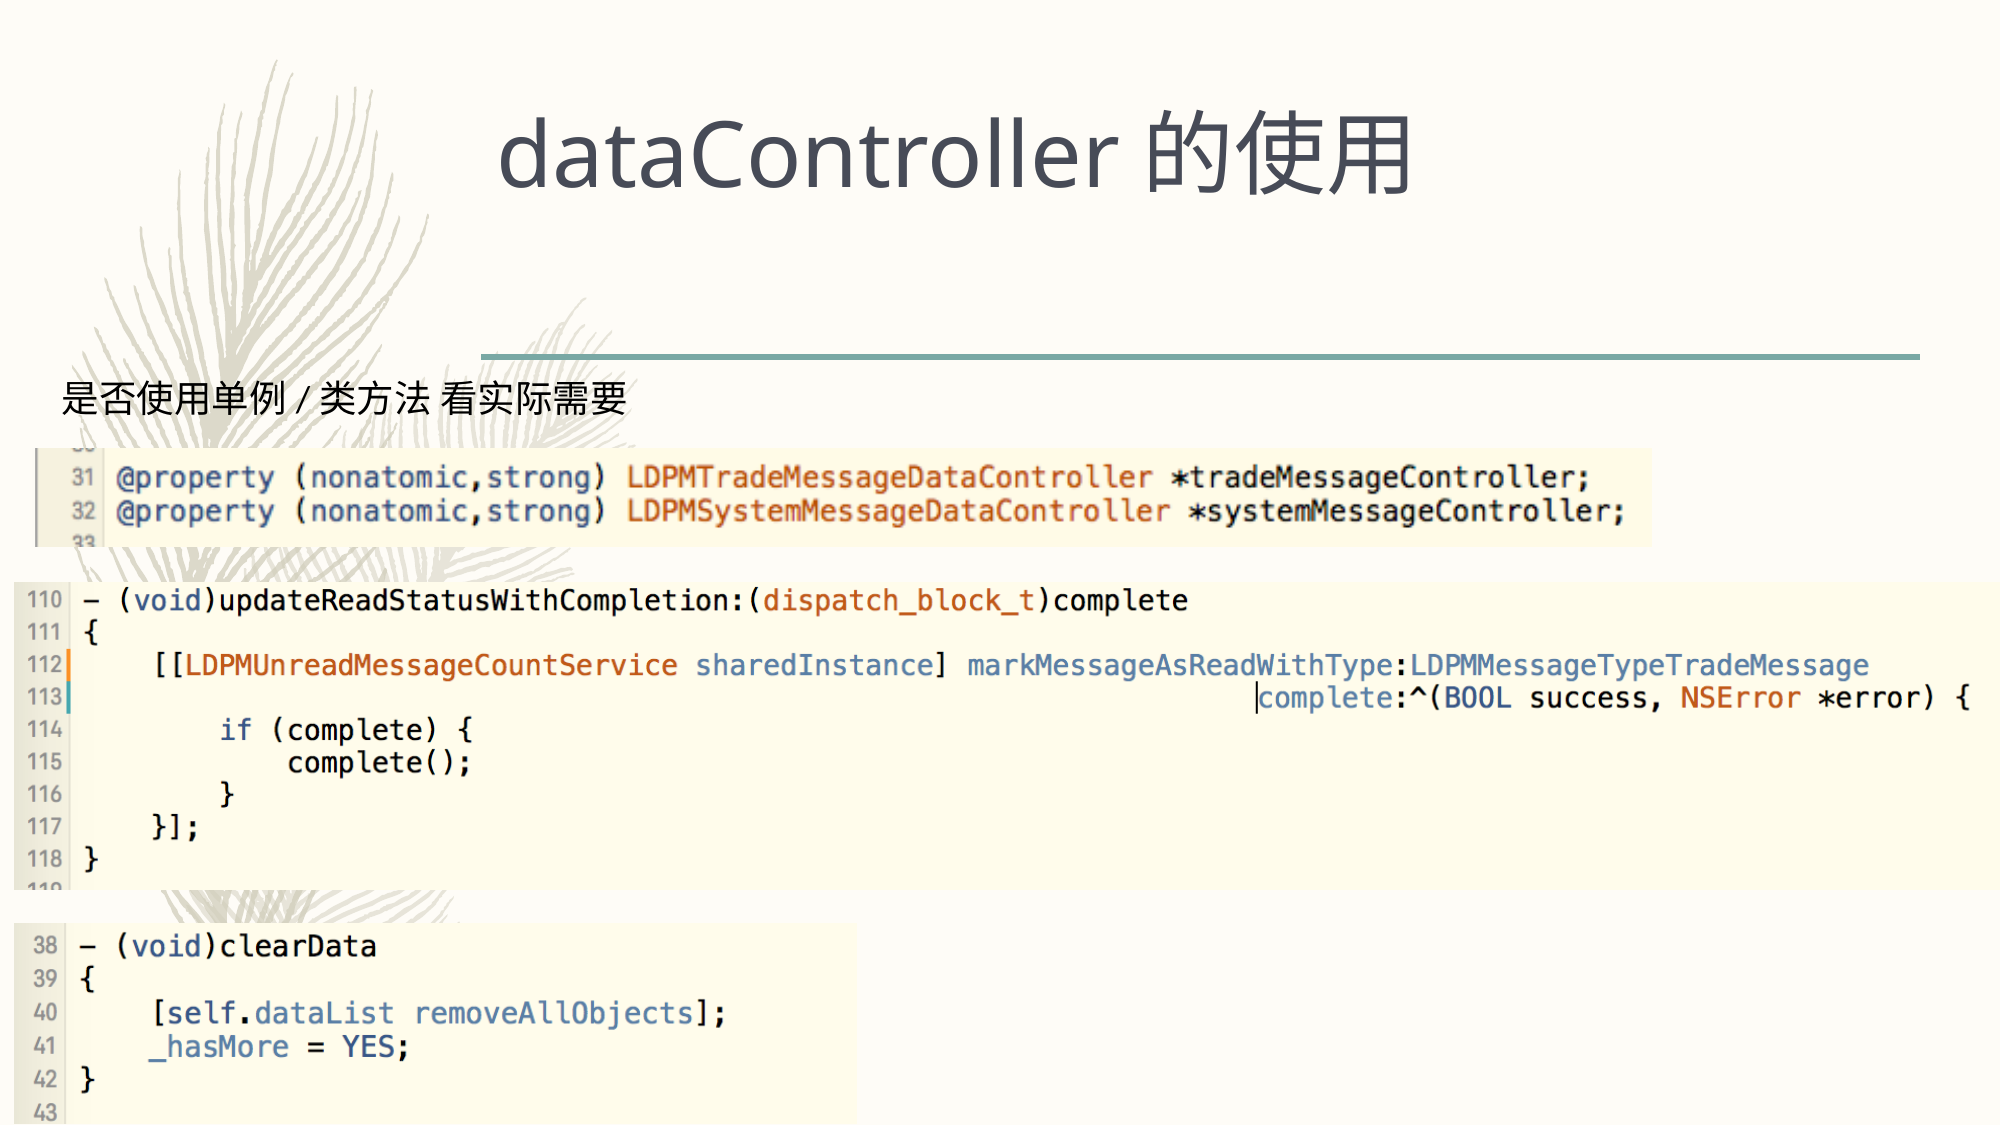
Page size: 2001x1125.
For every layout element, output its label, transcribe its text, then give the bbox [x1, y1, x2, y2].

title dataController的使用 [481, 93, 1920, 350]
picture [32, 447, 1652, 547]
picture [14, 582, 2000, 890]
picture [14, 922, 857, 1124]
text_box 是否使用单例/类方法 看实际需要 [47, 367, 643, 428]
